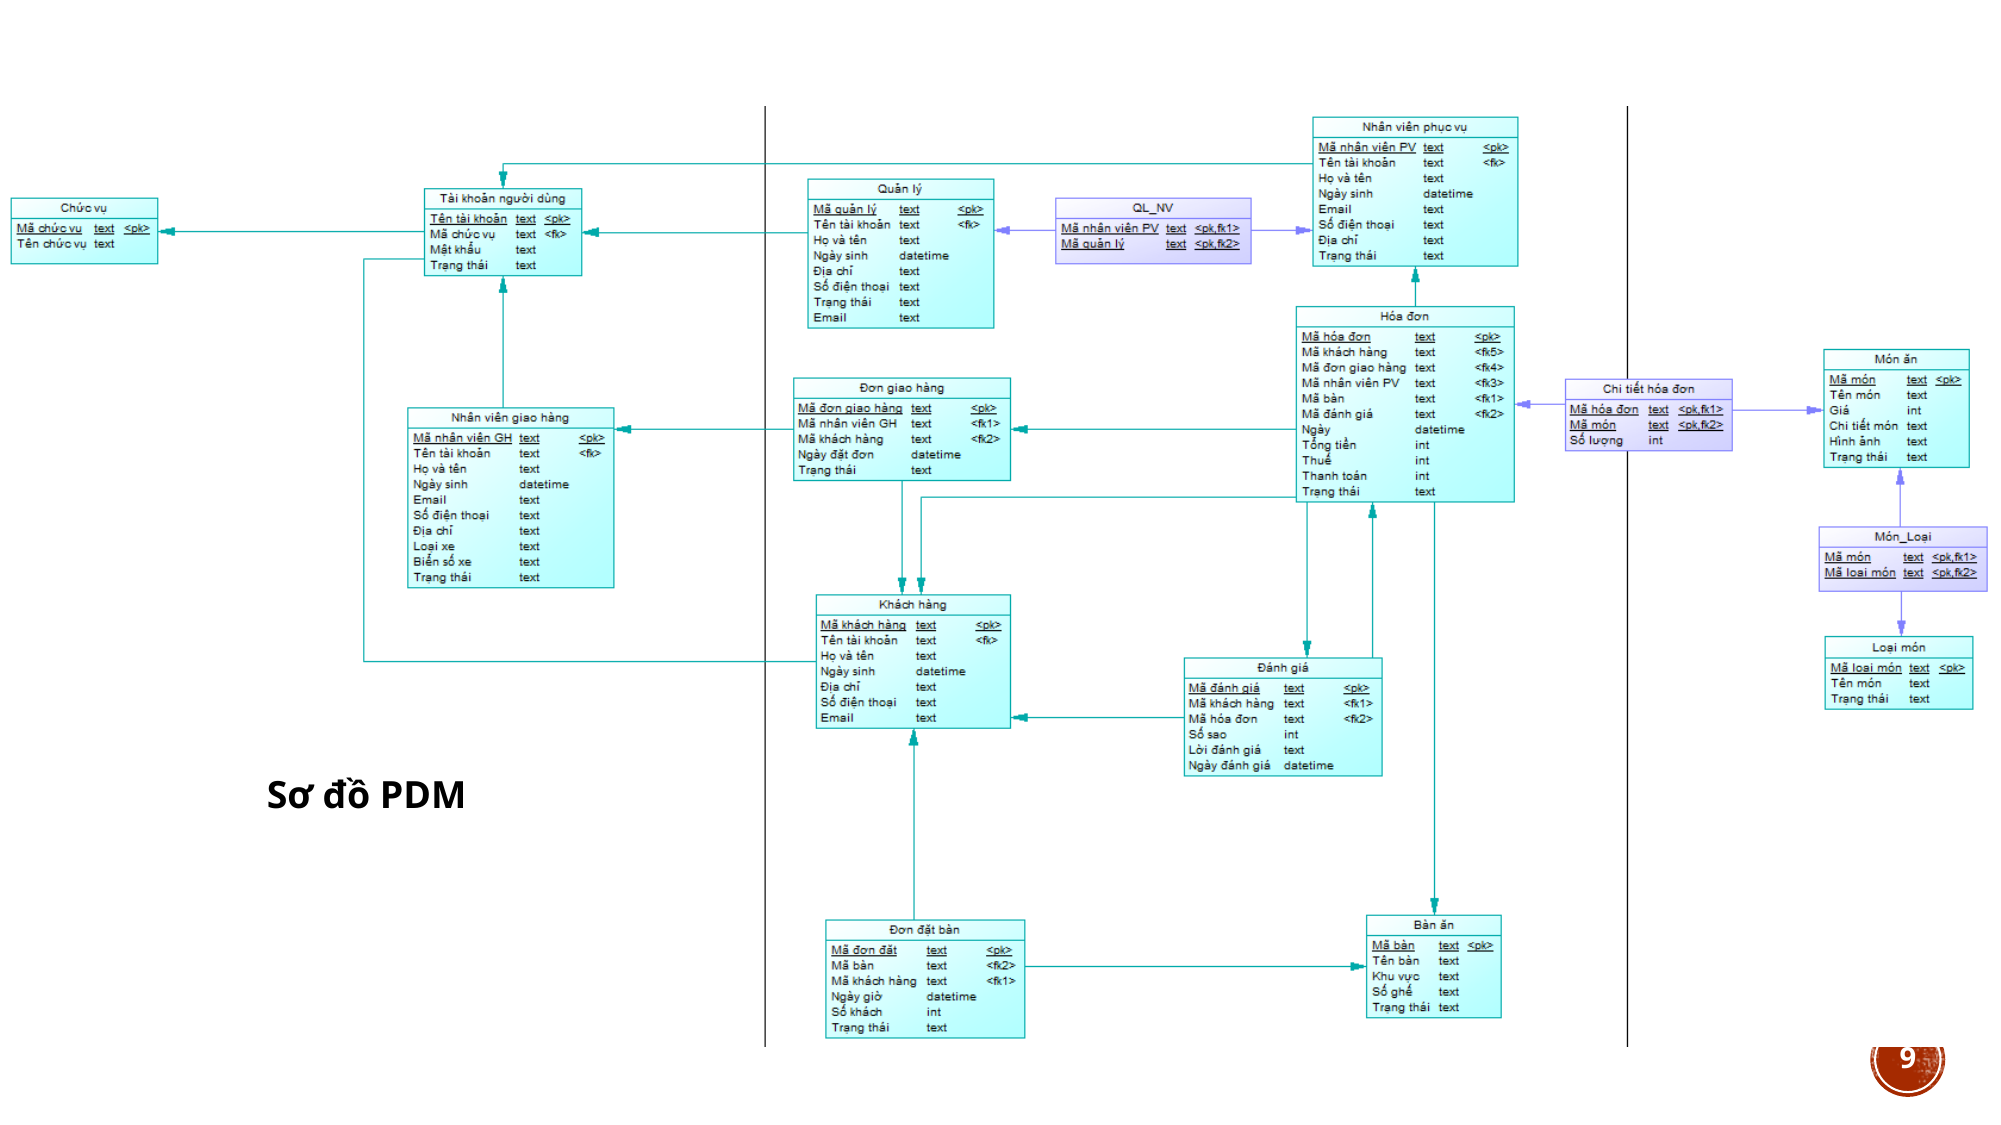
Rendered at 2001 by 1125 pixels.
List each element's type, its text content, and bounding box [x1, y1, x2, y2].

slide_number 9 [1855, 1048, 1961, 1089]
picture [0, 106, 1995, 1045]
